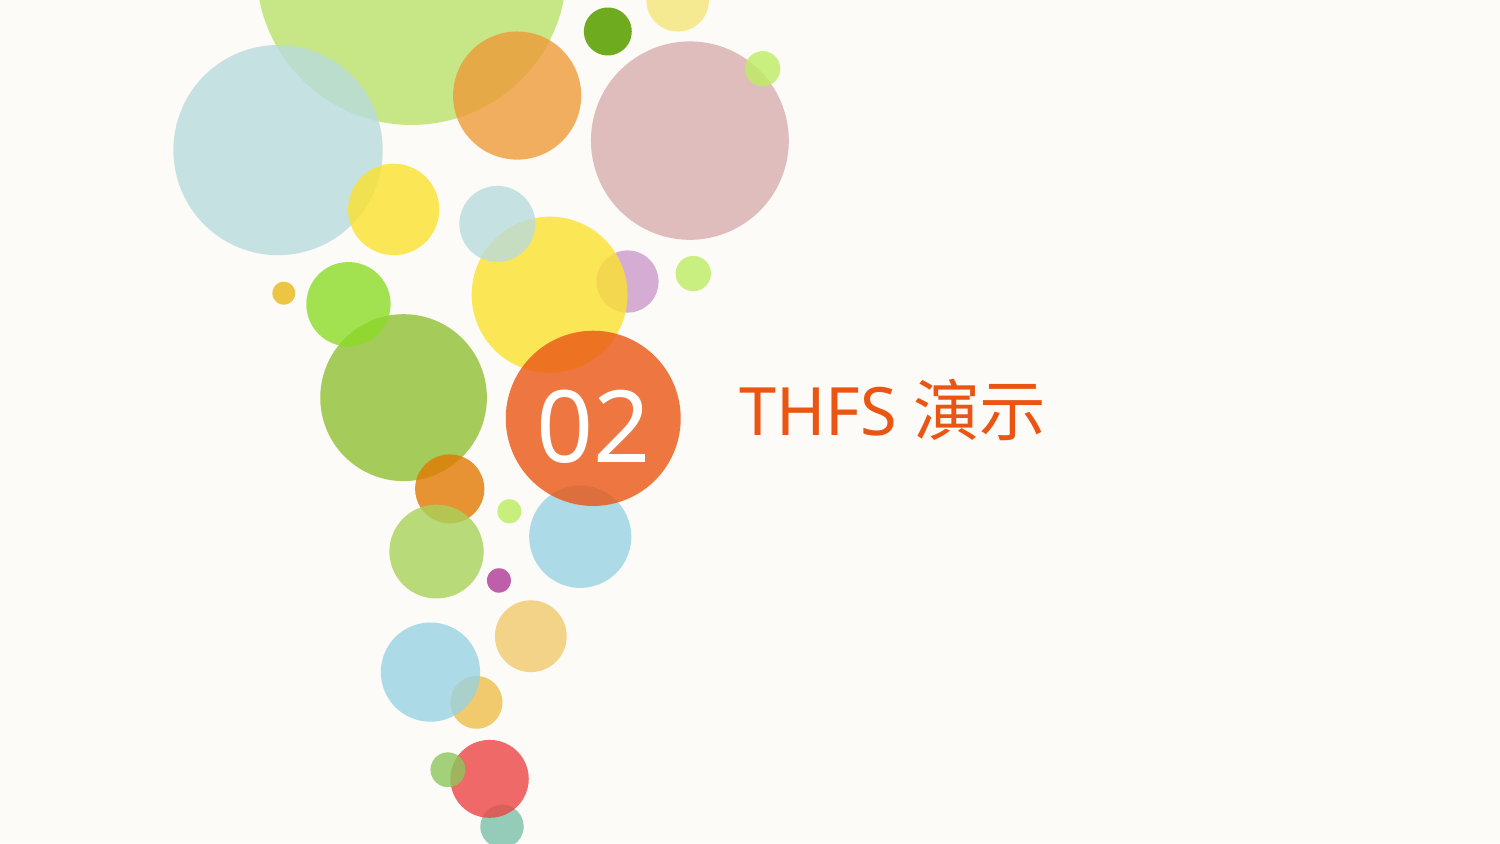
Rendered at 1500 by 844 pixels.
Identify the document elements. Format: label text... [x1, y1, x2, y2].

text_box [480, 809, 524, 844]
text_box [646, 0, 709, 32]
text_box [497, 499, 522, 524]
text_box [451, 739, 529, 818]
text_box [583, 7, 632, 56]
text_box [348, 163, 440, 256]
text_box [744, 51, 781, 87]
text_box [471, 216, 628, 368]
text_box [486, 568, 511, 593]
text_box [389, 504, 484, 599]
text_box [454, 676, 503, 729]
text_box [616, 250, 659, 313]
text_box 02 [533, 362, 653, 483]
text_box [259, 0, 564, 125]
text_box [675, 255, 712, 292]
text_box [173, 45, 383, 256]
text_box [494, 600, 567, 673]
text_box [453, 31, 582, 160]
text_box [415, 454, 485, 517]
text_box THFS演示 [739, 368, 1247, 449]
text_box [380, 622, 481, 722]
text_box [272, 281, 296, 305]
text_box [430, 752, 466, 788]
text_box [306, 262, 391, 347]
text_box [320, 314, 487, 482]
text_box [459, 185, 536, 262]
text_box [505, 330, 681, 506]
text_box [529, 495, 632, 588]
text_box [590, 41, 789, 240]
